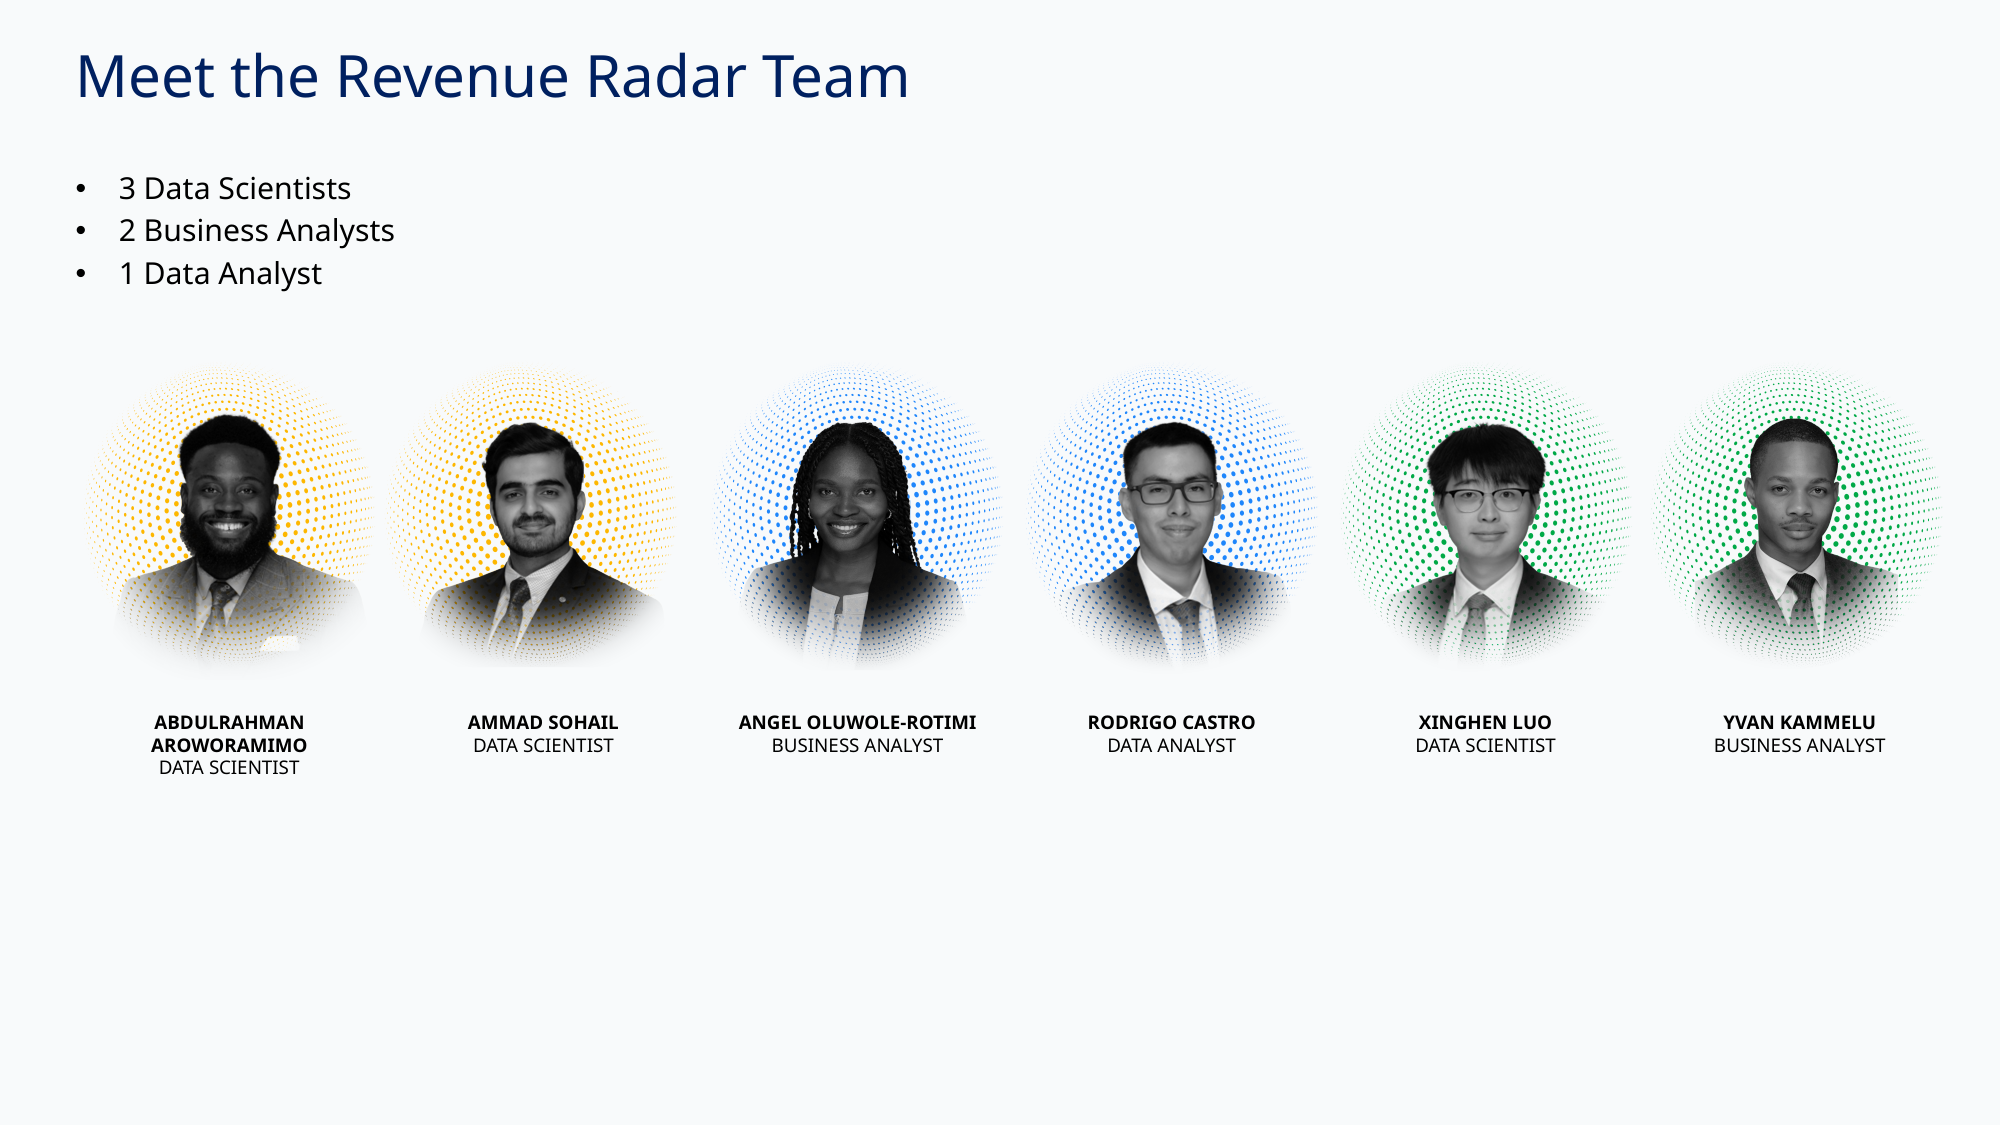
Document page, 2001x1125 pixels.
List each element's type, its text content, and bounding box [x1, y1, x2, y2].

text_box ANGEL OLUWOLE-ROTIMI BUSINESS ANALYST [720, 703, 995, 764]
text_box YVAN KAMMELU BUSINESS ANALYST [1669, 703, 1930, 764]
list Meet the Revenue Radar Team [60, 39, 1804, 166]
text_box RODRIGO CASTRO DATA ANALYST [1034, 703, 1309, 764]
text_box 3 Data Scientists 2 Business Analysts 1 Data Analyst [60, 166, 1804, 300]
text_box XINGHEN LUO DATA SCIENTIST [1343, 703, 1628, 764]
text_box AMMAD SOHAIL DATA SCIENTIST [420, 703, 667, 764]
picture [60, 340, 1969, 689]
text_box ABDULRAHMAN AROWORAMIMO DATA SCIENTIST [70, 703, 388, 787]
